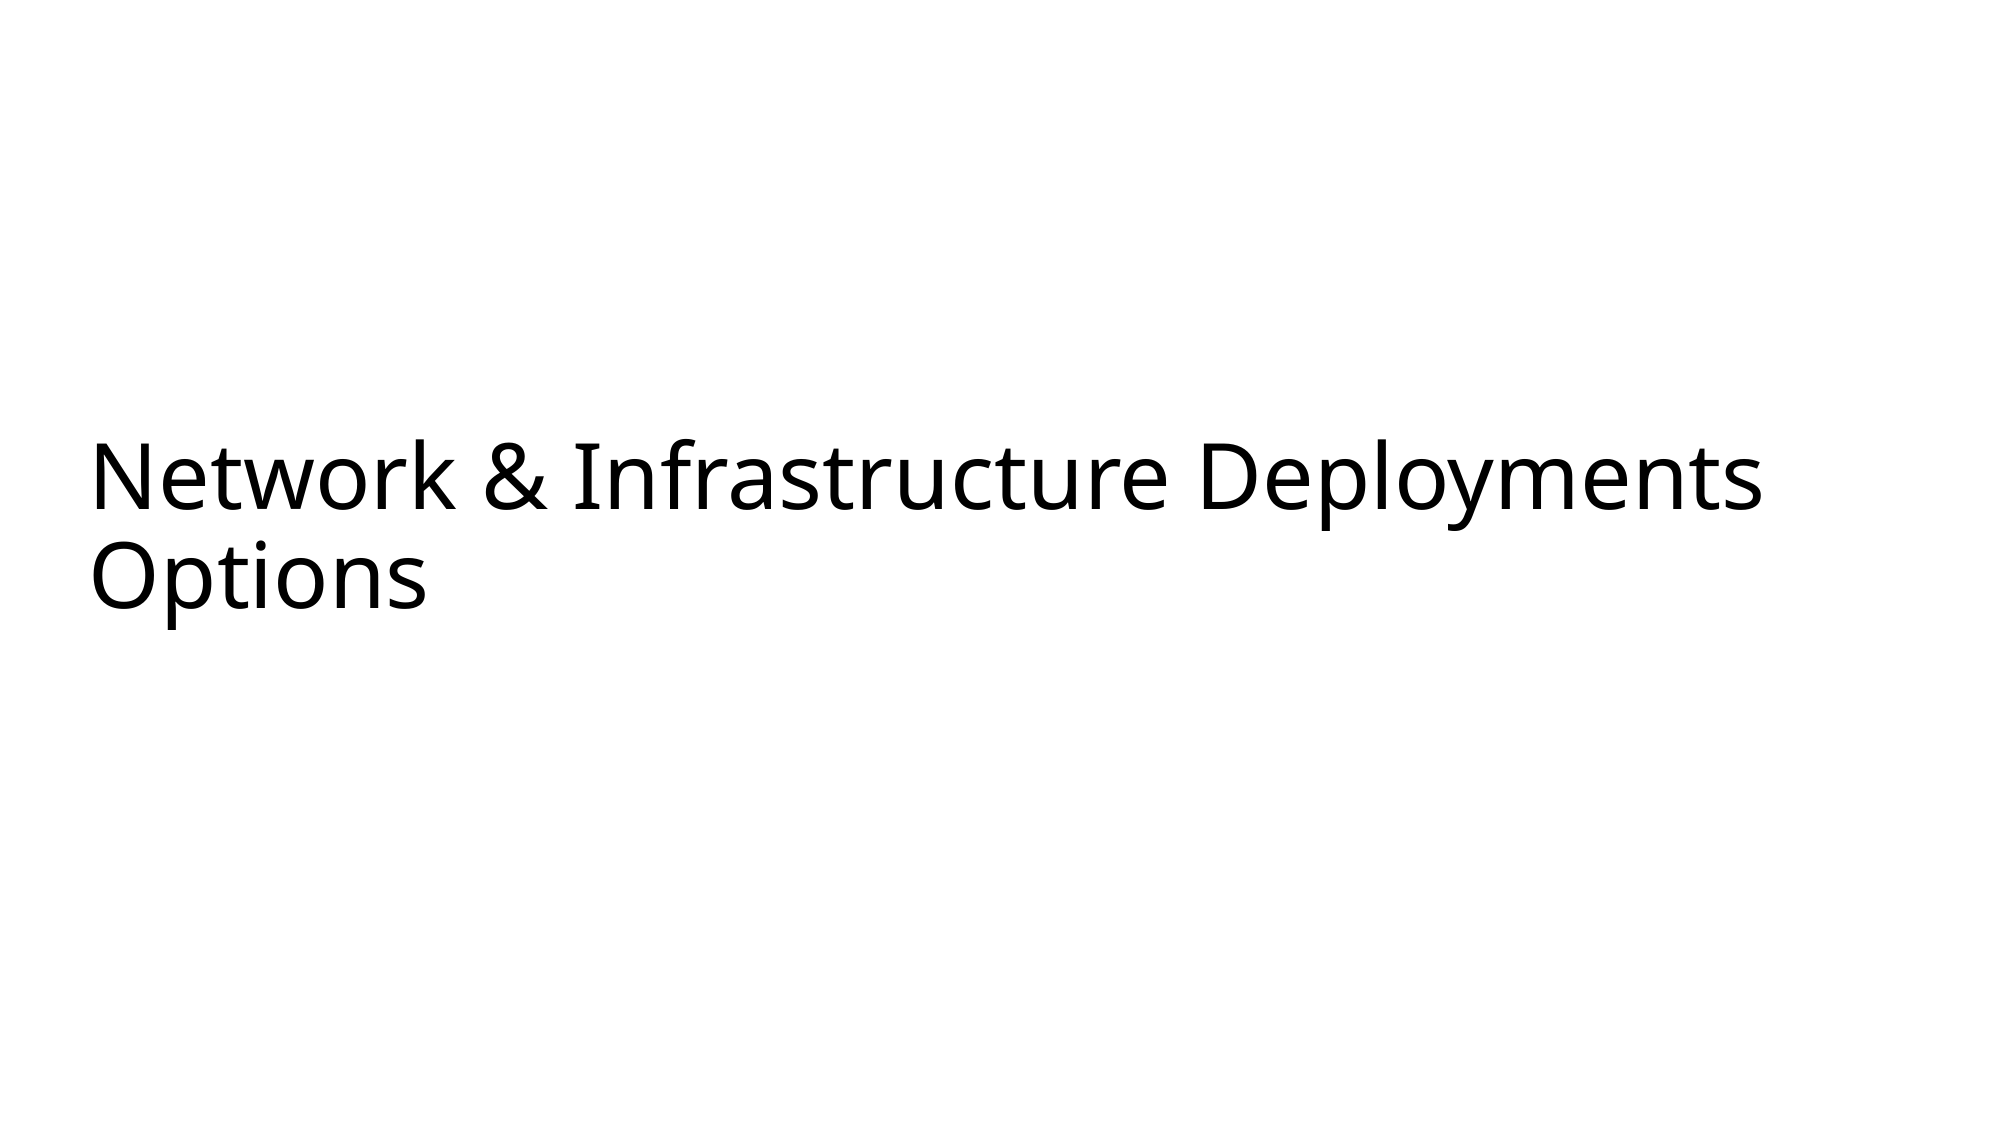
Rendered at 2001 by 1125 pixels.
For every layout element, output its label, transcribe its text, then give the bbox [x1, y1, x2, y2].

title Network & Infrastructure Deployments Options [73, 420, 1900, 638]
